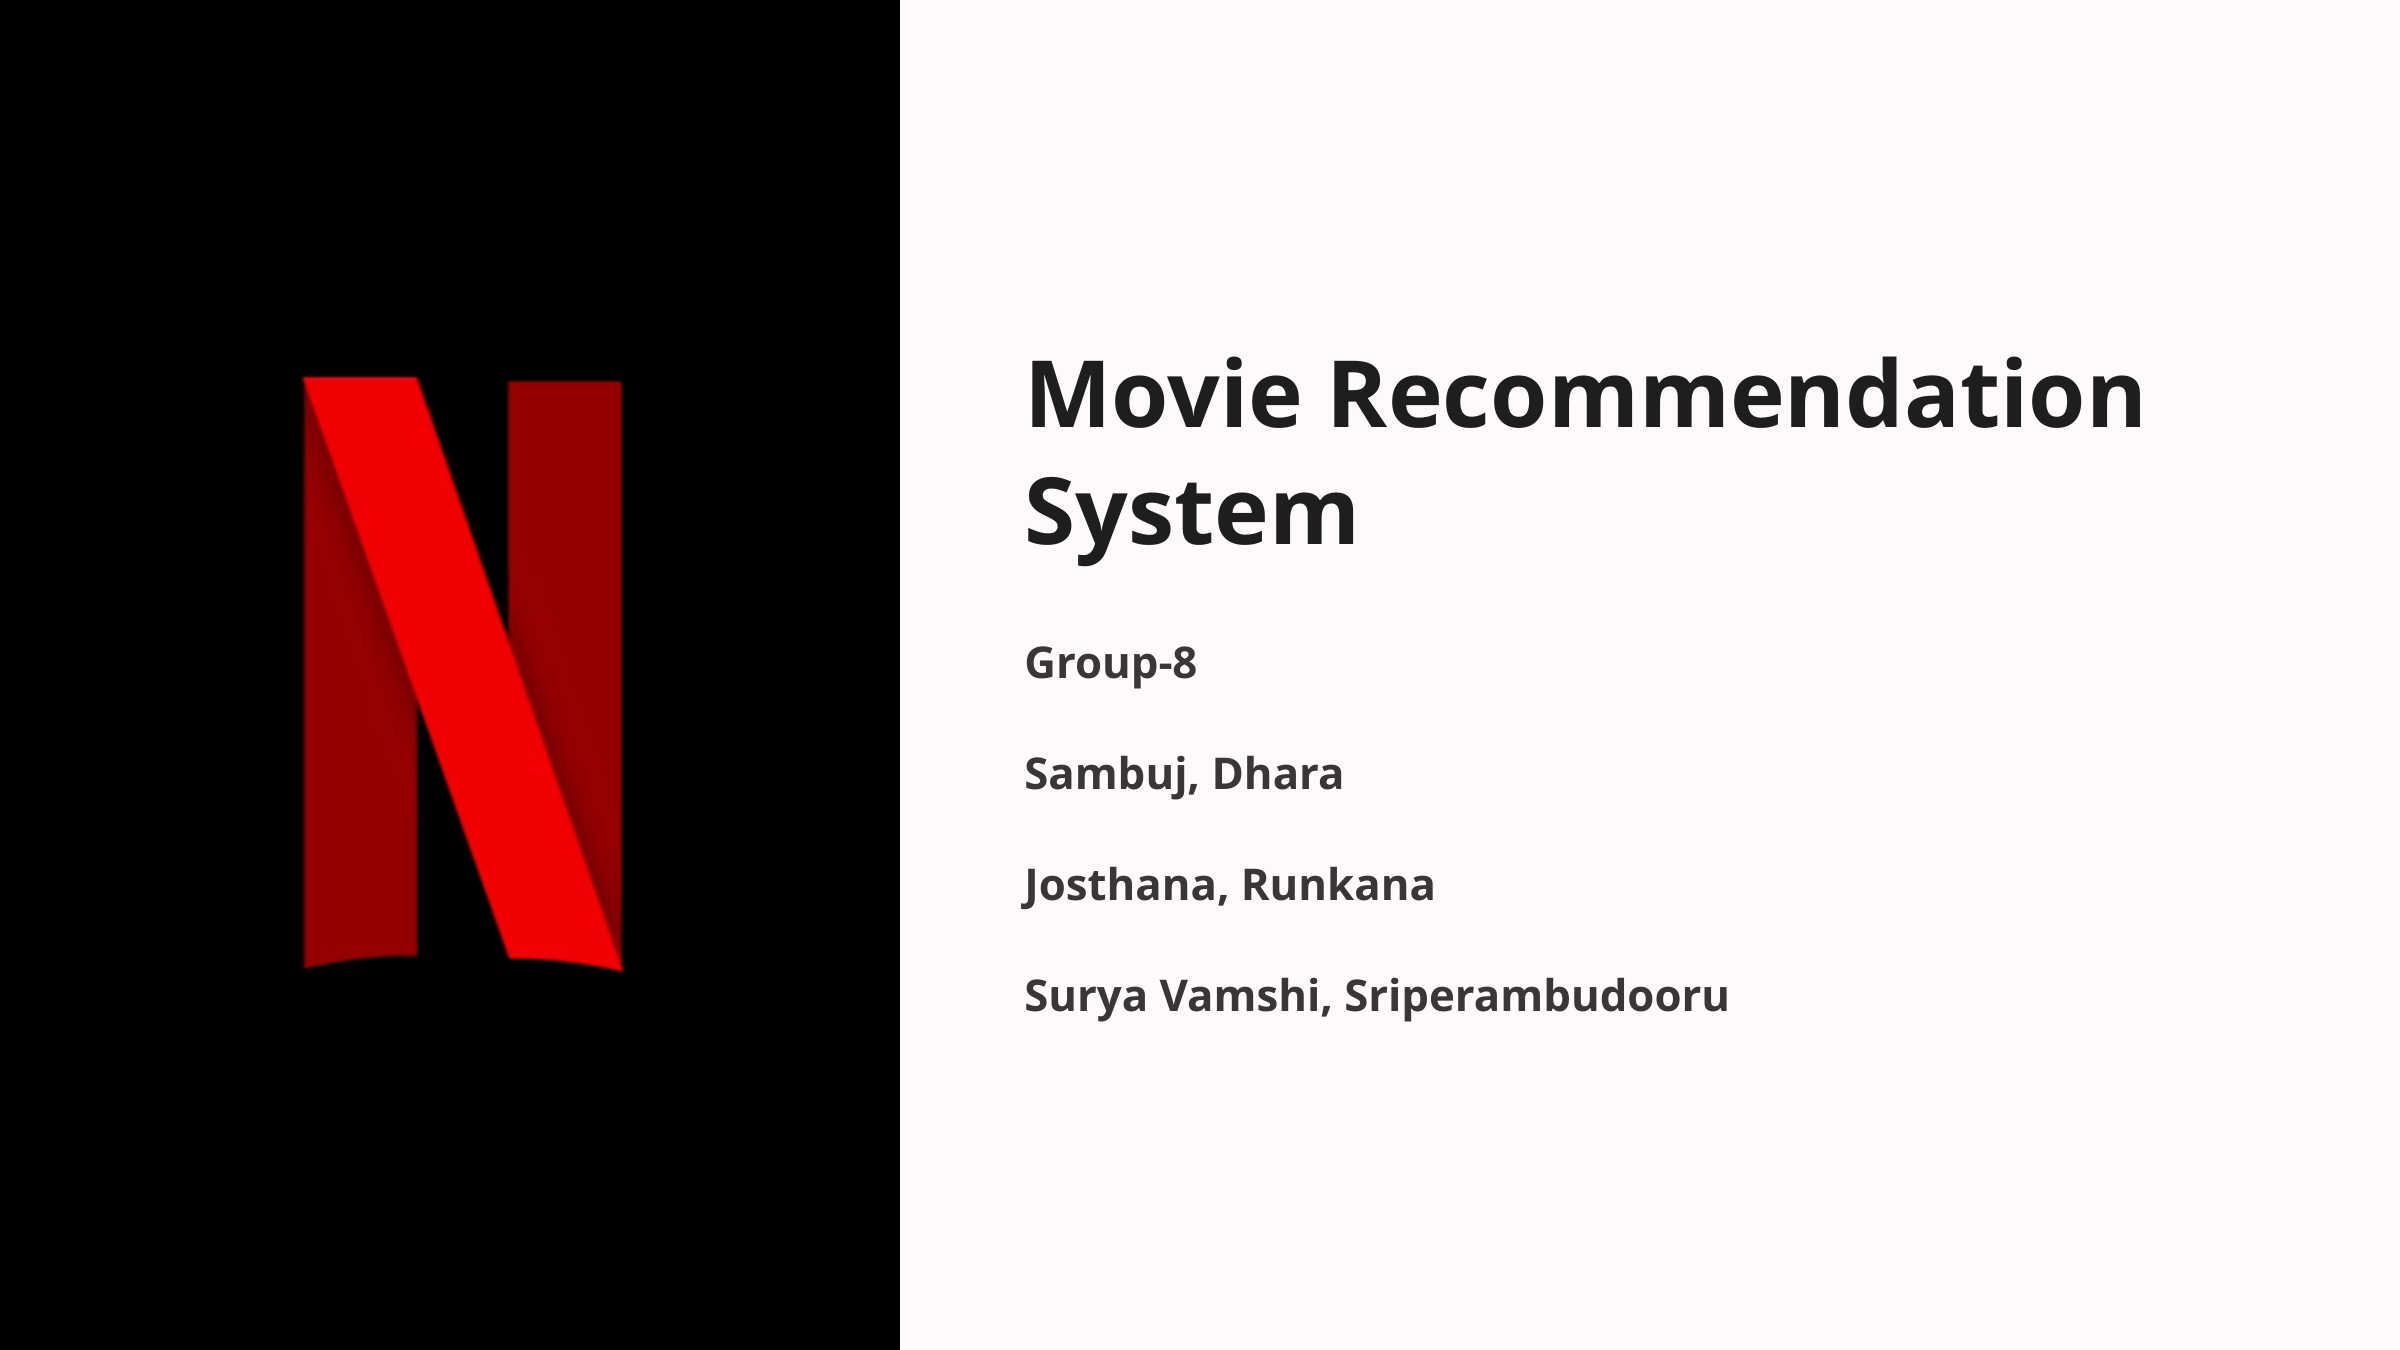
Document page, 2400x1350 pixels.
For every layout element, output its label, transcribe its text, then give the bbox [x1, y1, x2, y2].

text_box Group-8 [1024, 616, 2276, 688]
text_box Surya Vamshi, Sriperambudooru [1024, 949, 2276, 1021]
text_box Josthana, Runkana [1024, 838, 2276, 910]
text_box Sambuj, Dhara [1024, 727, 2276, 799]
picture [0, 0, 900, 1350]
text_box Movie Recommendation System [1024, 329, 2276, 564]
